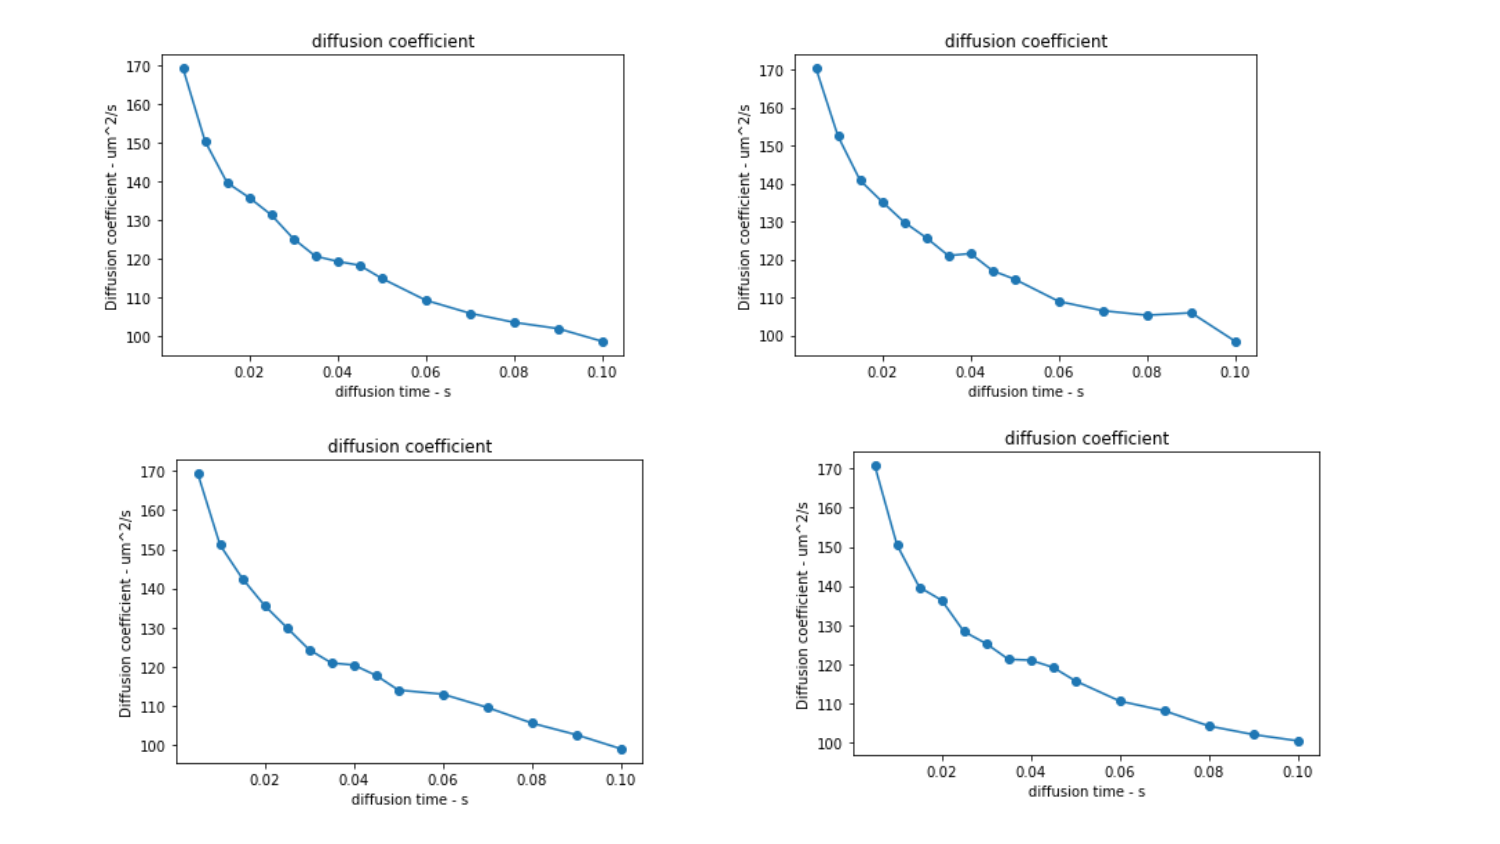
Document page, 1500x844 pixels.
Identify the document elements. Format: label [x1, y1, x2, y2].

picture [97, 24, 634, 408]
picture [787, 421, 1329, 809]
picture [729, 24, 1266, 408]
picture [110, 429, 652, 816]
